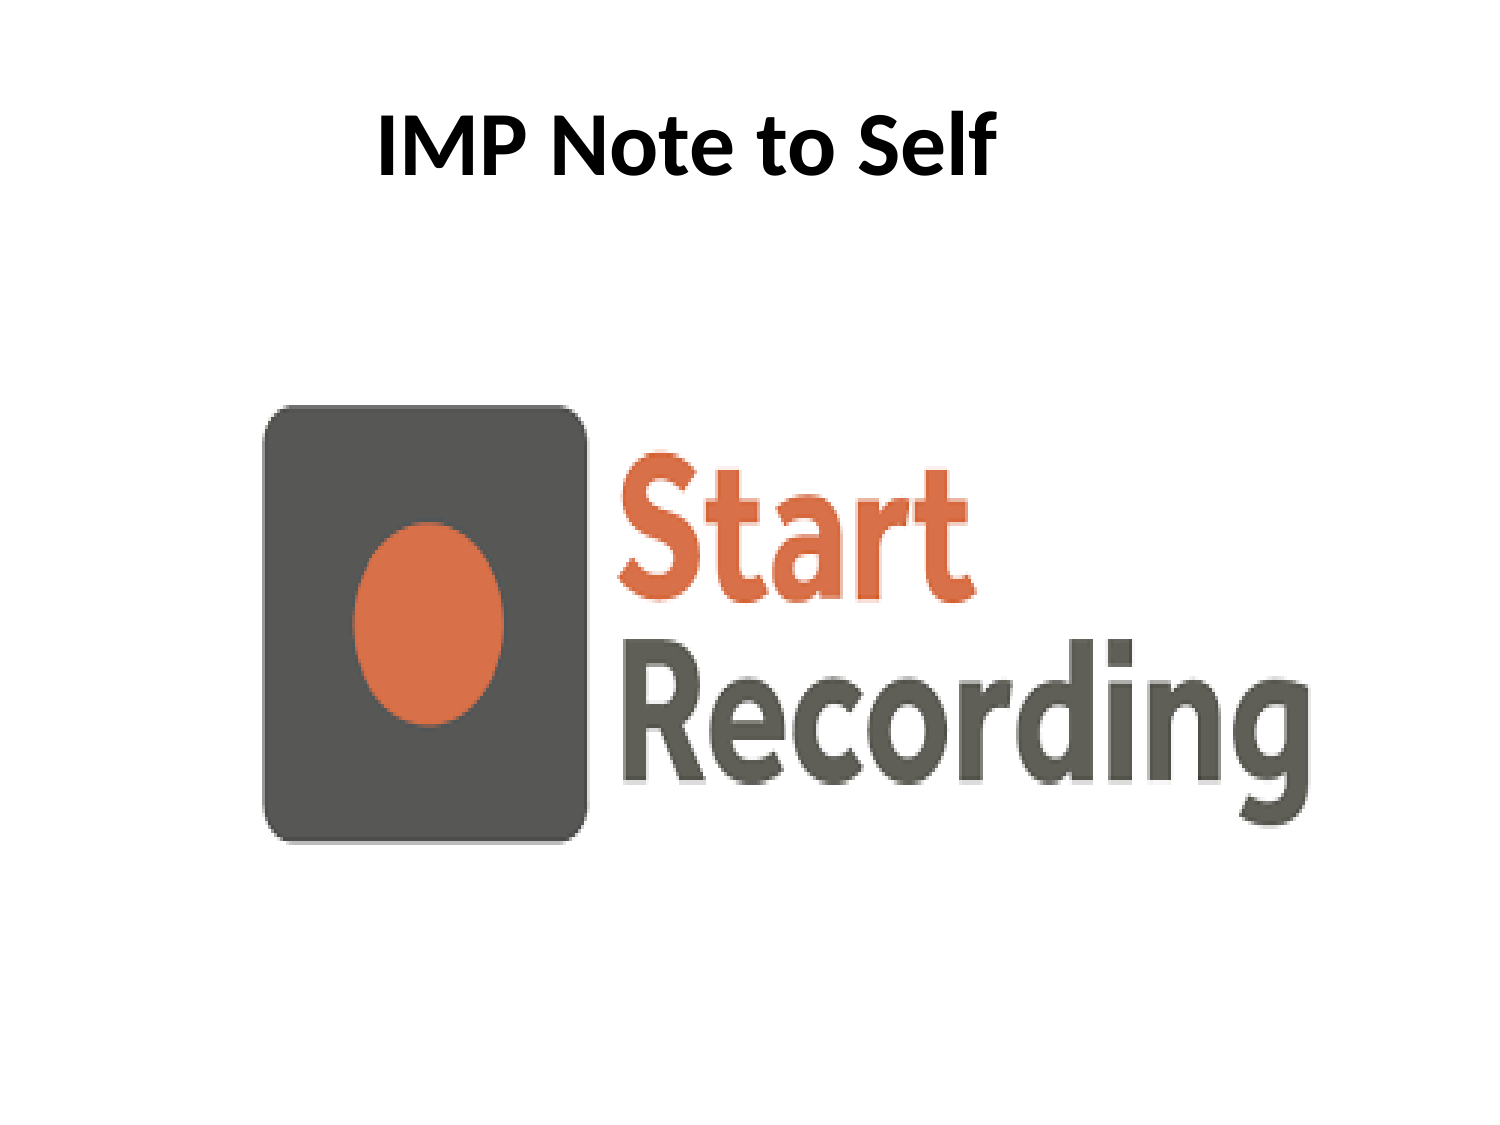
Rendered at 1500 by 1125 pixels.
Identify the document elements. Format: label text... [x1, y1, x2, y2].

title IMP Note to Self [75, 45, 1258, 233]
picture [229, 349, 1341, 894]
